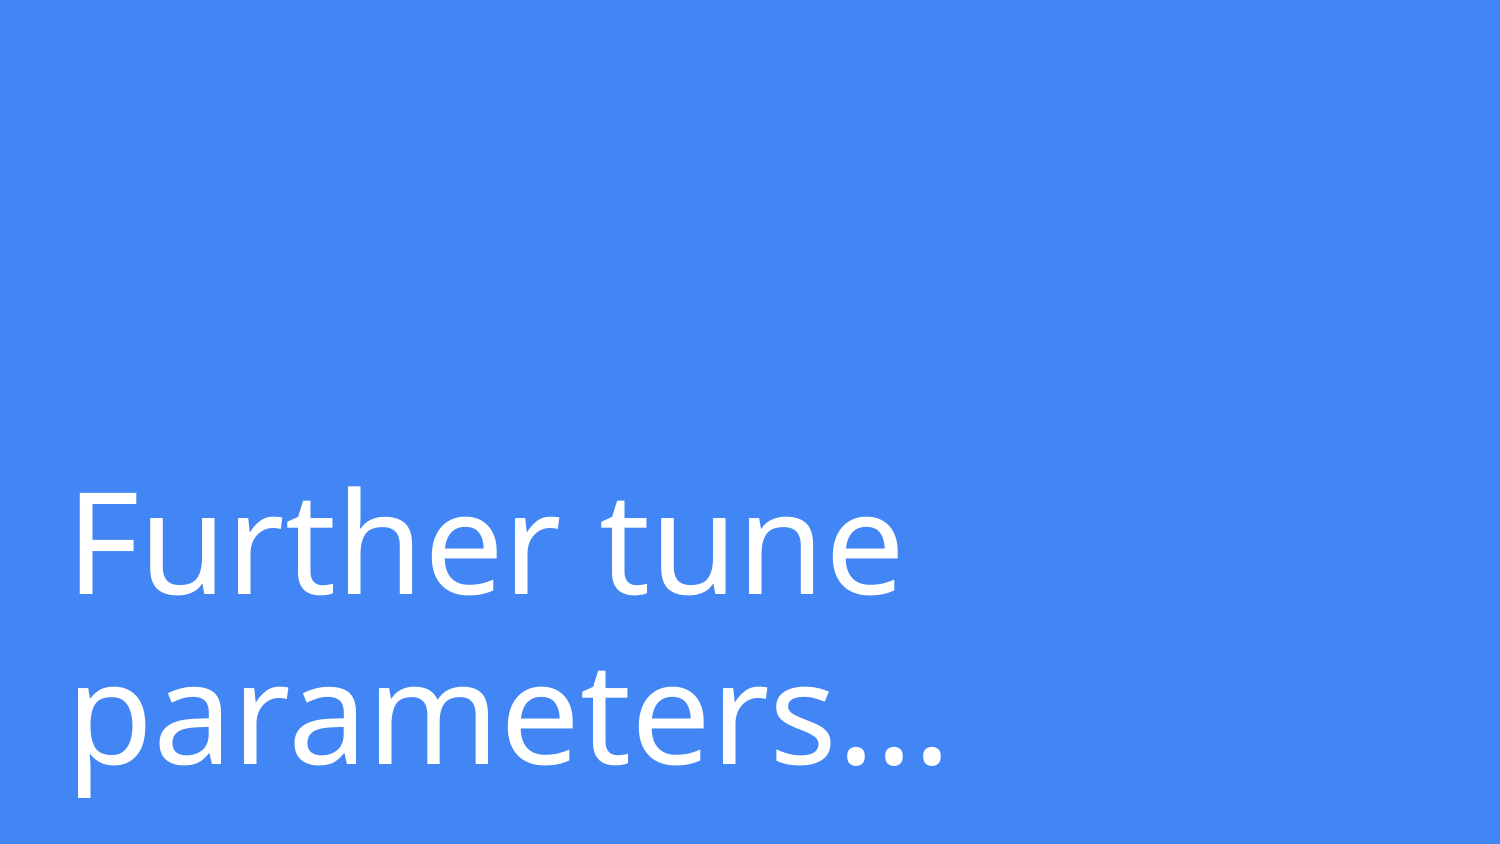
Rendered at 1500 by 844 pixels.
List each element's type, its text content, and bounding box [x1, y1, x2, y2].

title Further tune parameters... [51, 406, 1383, 809]
